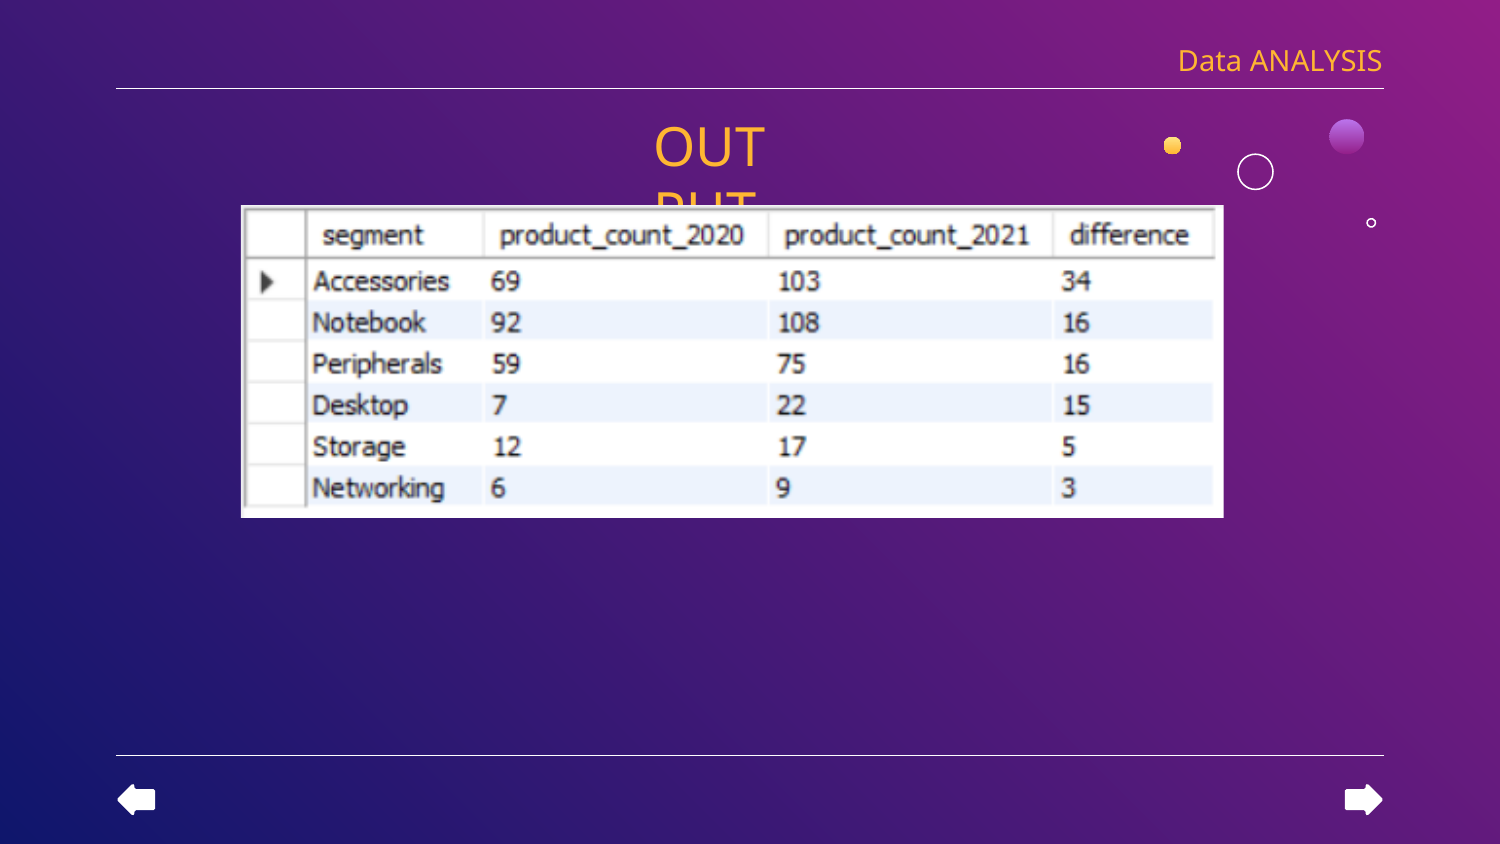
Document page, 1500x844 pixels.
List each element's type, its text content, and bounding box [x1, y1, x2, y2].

text_box [1163, 136, 1182, 155]
text_box [1344, 784, 1383, 816]
text_box [1329, 119, 1365, 155]
text_box OUTPUT [638, 97, 809, 204]
picture [240, 205, 1224, 518]
text_box Data ANALYSIS [1158, 34, 1383, 85]
text_box [117, 784, 156, 816]
